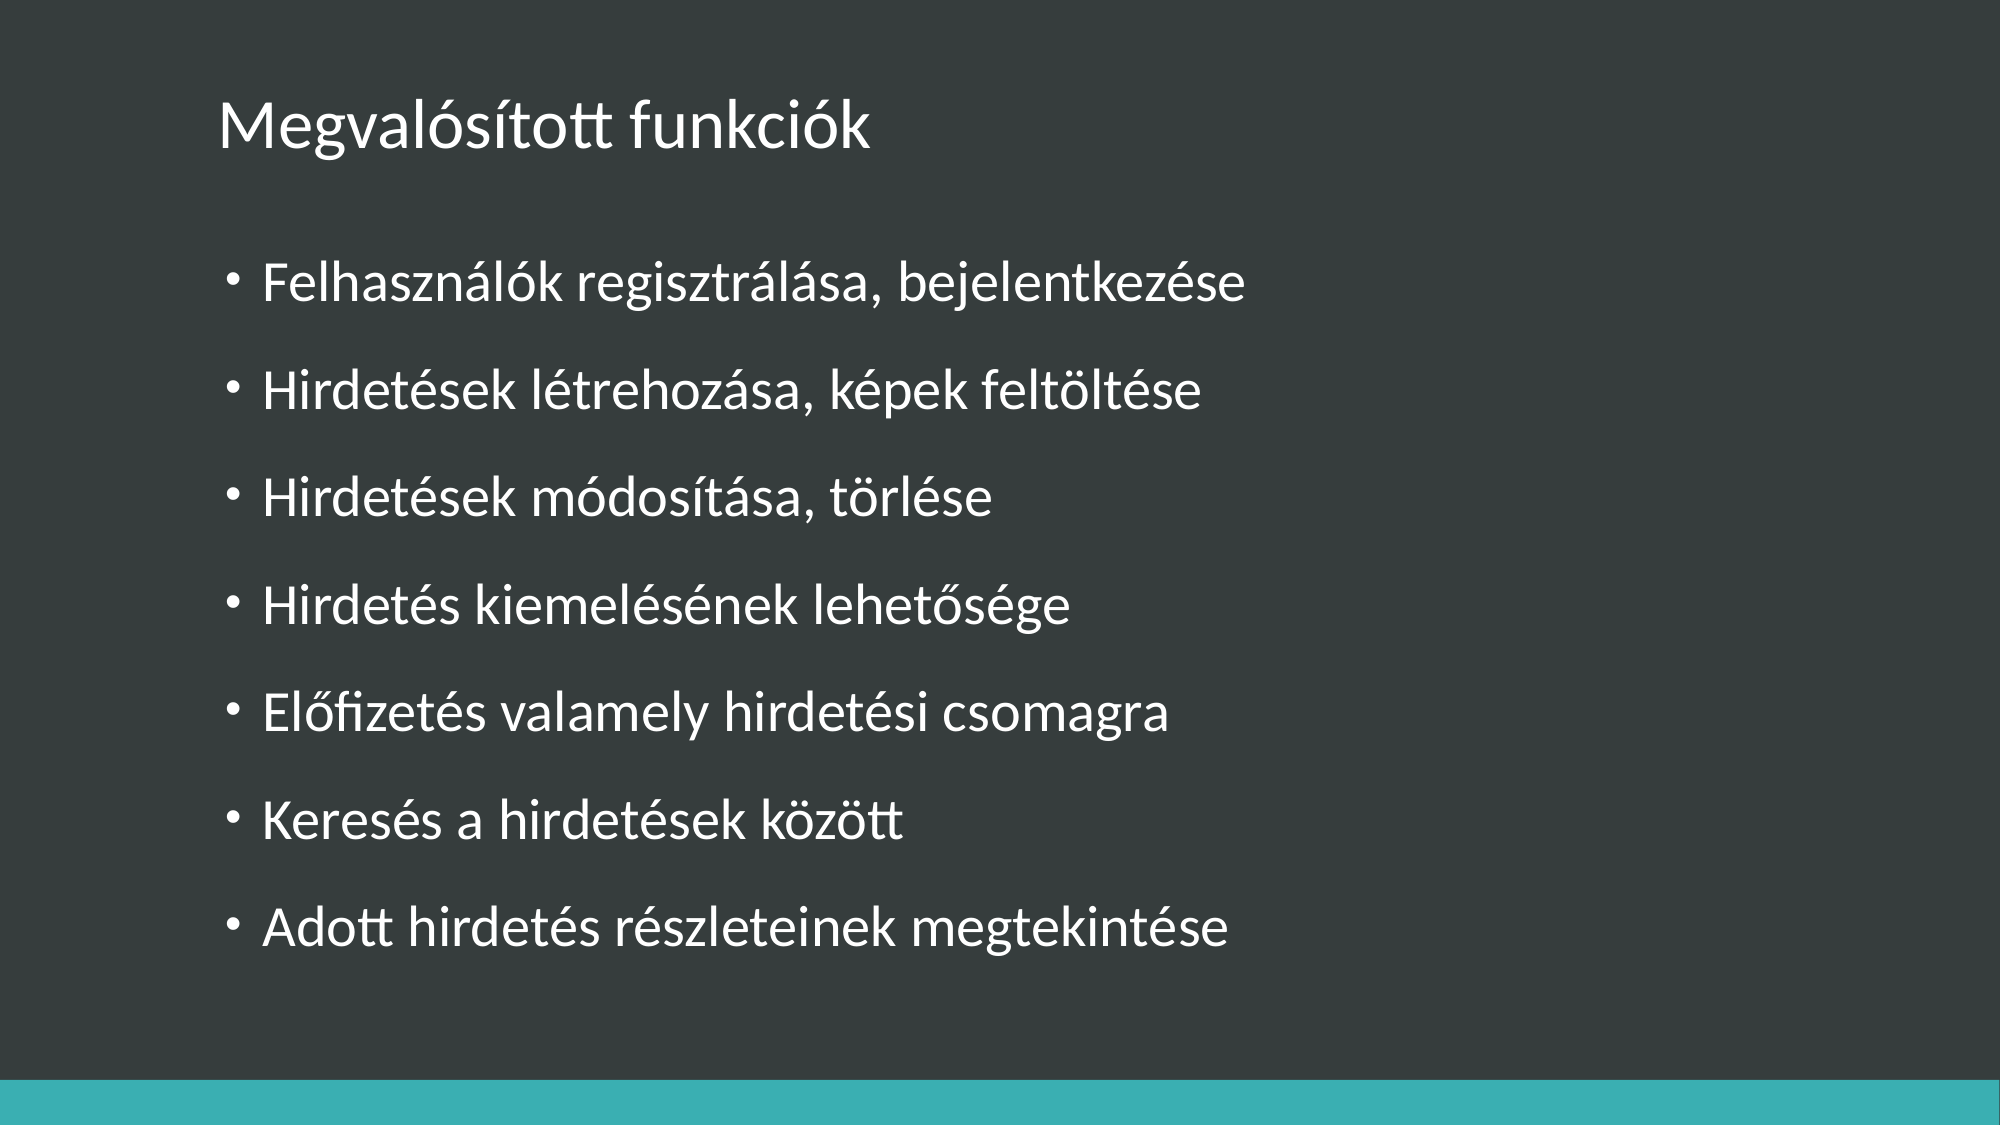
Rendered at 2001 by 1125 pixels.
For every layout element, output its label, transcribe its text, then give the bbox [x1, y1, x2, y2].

title Megvalósított funkciók [202, 76, 1763, 172]
text_box Felhasználók regisztrálása, bejelentkezése Hirdetések létrehozása, képek feltöltése Hirdetések módosítása, törlése Hirdetés kiemelésének lehetősége Előfizetés valamely hirdetési csomagra Keresés a hirdetések között Adott hirdetés részleteinek megtekintése [202, 236, 1798, 977]
